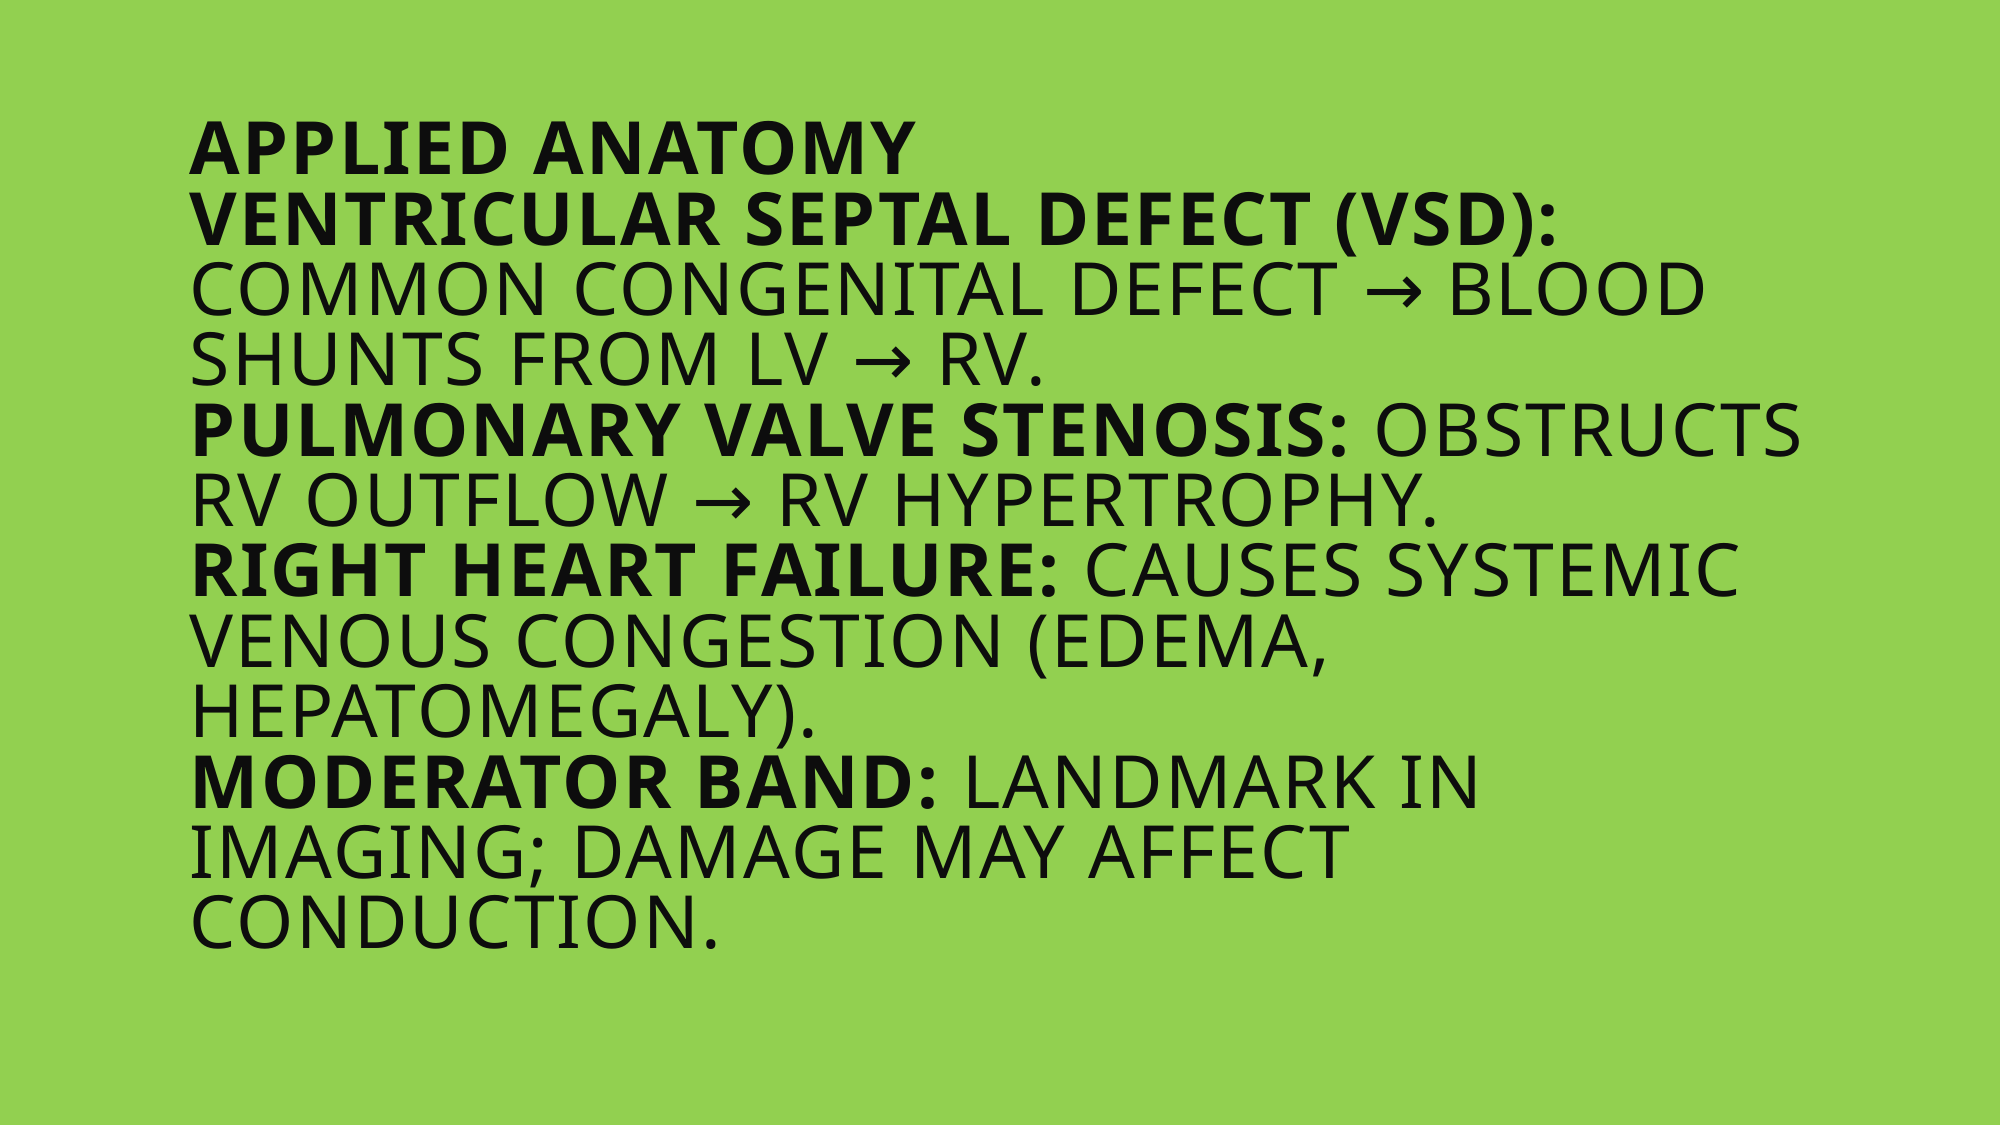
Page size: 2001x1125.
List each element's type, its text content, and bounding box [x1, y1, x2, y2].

text_box [159, 269, 1810, 1026]
title Applied Anatomy Ventricular septal defect (VSD): common congenital defect → blood shunts from LV → RV. Pulmonary valve stenosis: obstructs RV outflow → RV hypertrophy. Right heart failure: causes systemic venous congestion (edema, hepatomegaly). Moderator band: landmark in imaging; damage may affect conduction. [174, 105, 1825, 976]
